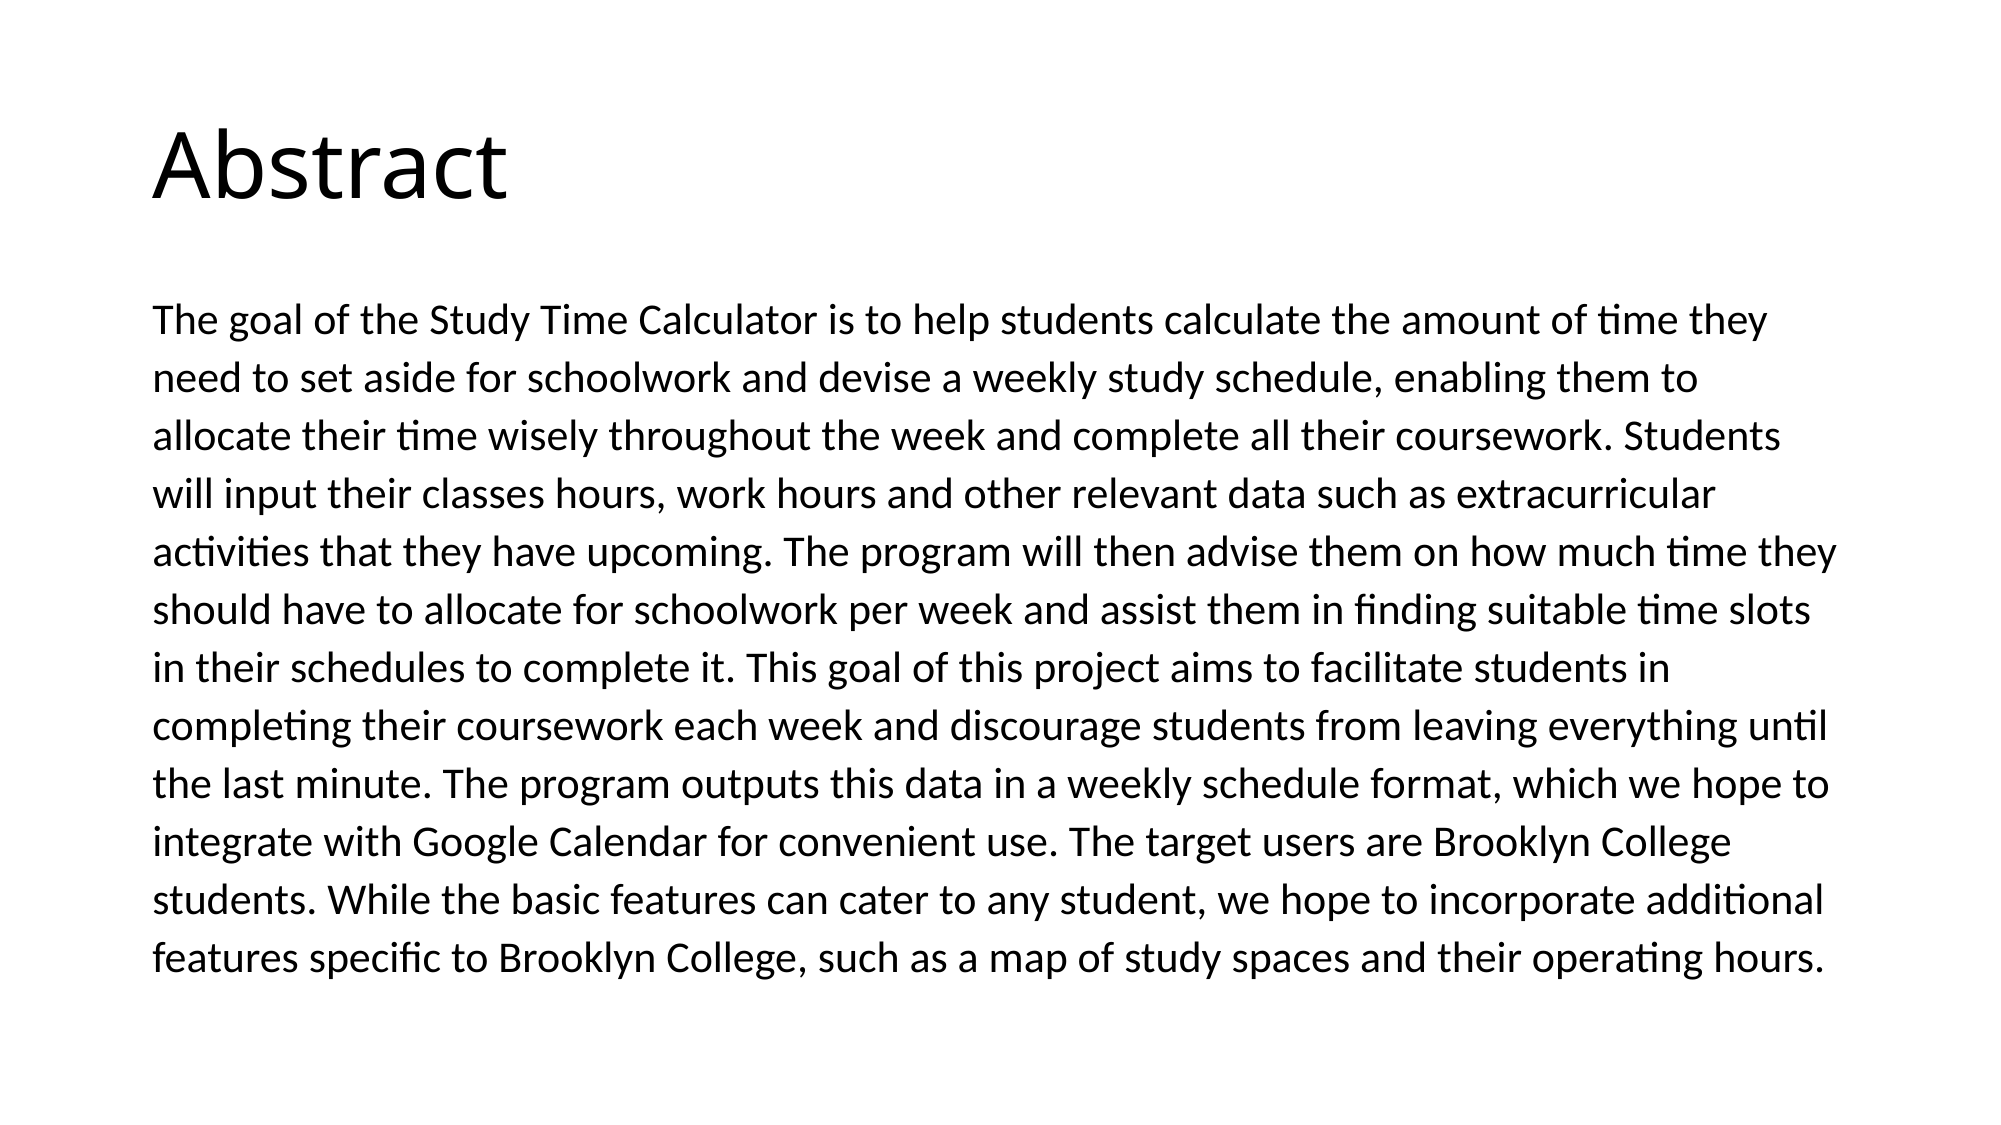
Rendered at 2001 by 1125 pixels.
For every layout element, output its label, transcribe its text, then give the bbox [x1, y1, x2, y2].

list The goal of the Study Time Calculator is to help students calculate the amount of time they need to set aside for schoolwork and devise a weekly study schedule, enabling them to allocate their time wisely throughout the week and complete all their coursework. Students will input their classes hours, work hours and other relevant data such as extracurricular activities that they have upcoming. The program will then advise them on how much time they should have to allocate for schoolwork per week and assist them in finding suitable time slots in their schedules to complete it. This goal of this project aims to facilitate students in completing their coursework each week and discourage students from leaving everything until the last minute. The program outputs this data in a weekly schedule format, which we hope to integrate with Google Calendar for convenient use. The target users are Brooklyn College students. While the basic features can cater to any student, we hope to incorporate additional features specific to Brooklyn College, such as a map of study spaces and their operating hours. [137, 277, 1863, 1048]
title Abstract [137, 59, 1863, 277]
